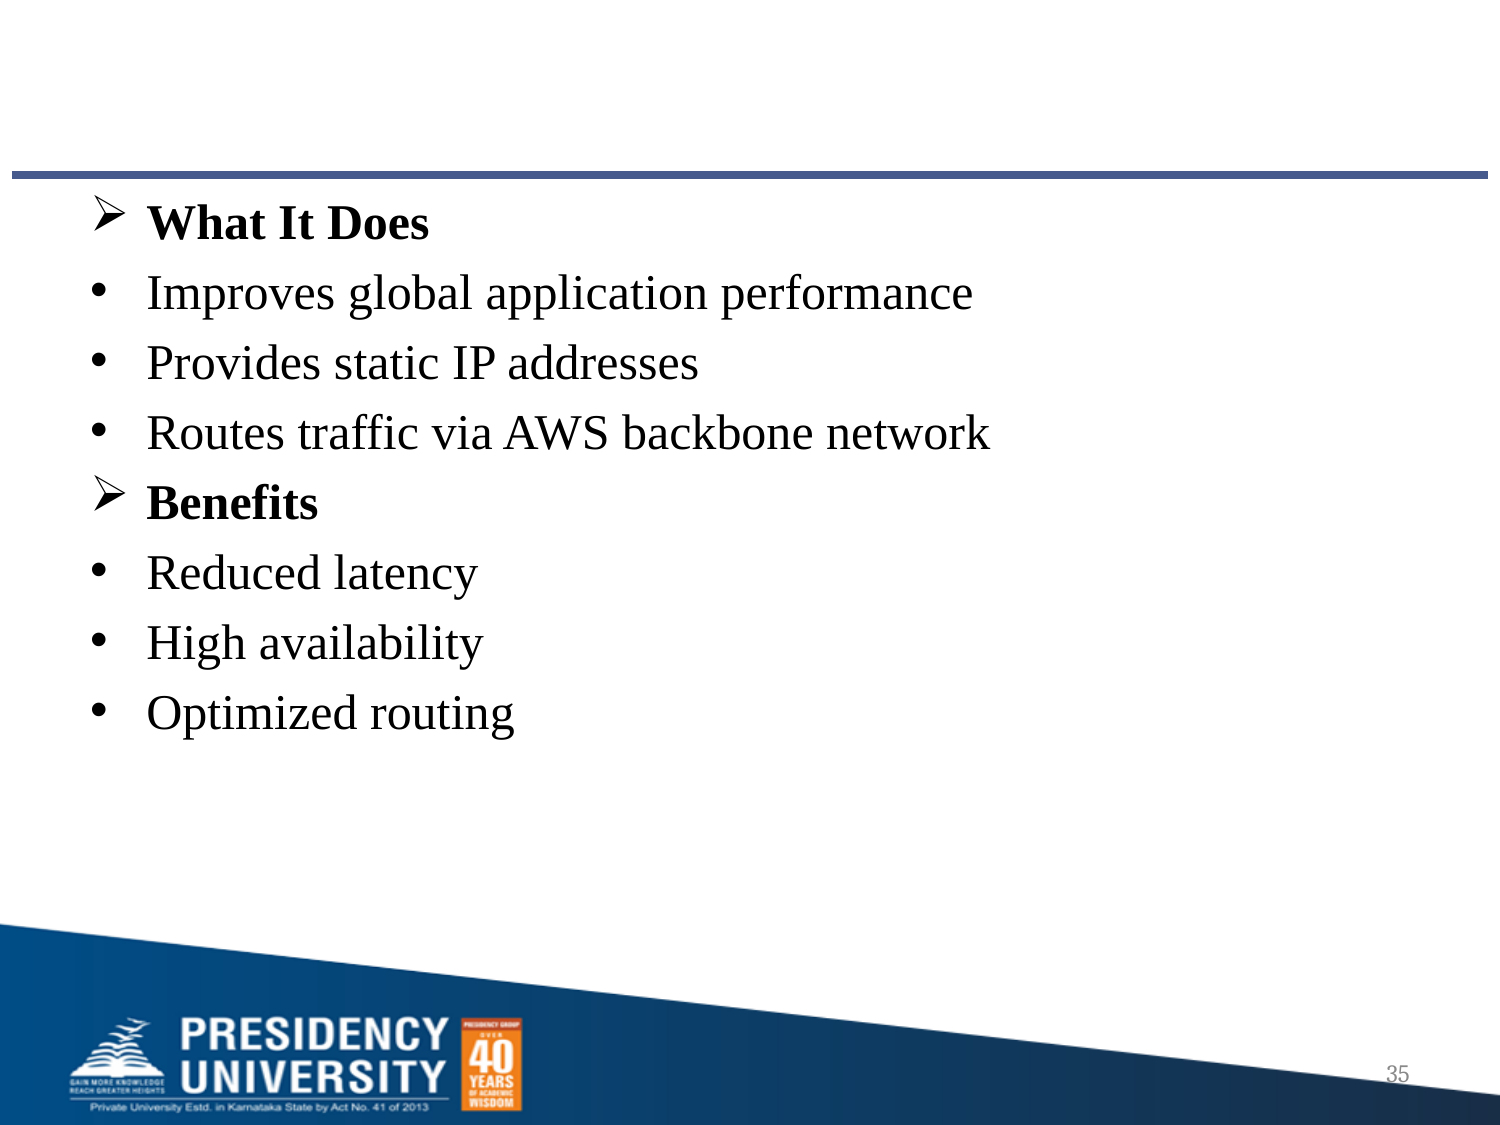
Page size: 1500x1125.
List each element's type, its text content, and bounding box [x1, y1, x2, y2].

list What It Does Improves global application performance Provides static IP addresses Routes traffic via AWS backbone network Benefits Reduced latency High availability Optimized routing [75, 182, 1425, 950]
picture [0, 921, 1500, 1125]
slide_number 35 [1074, 1042, 1425, 1103]
